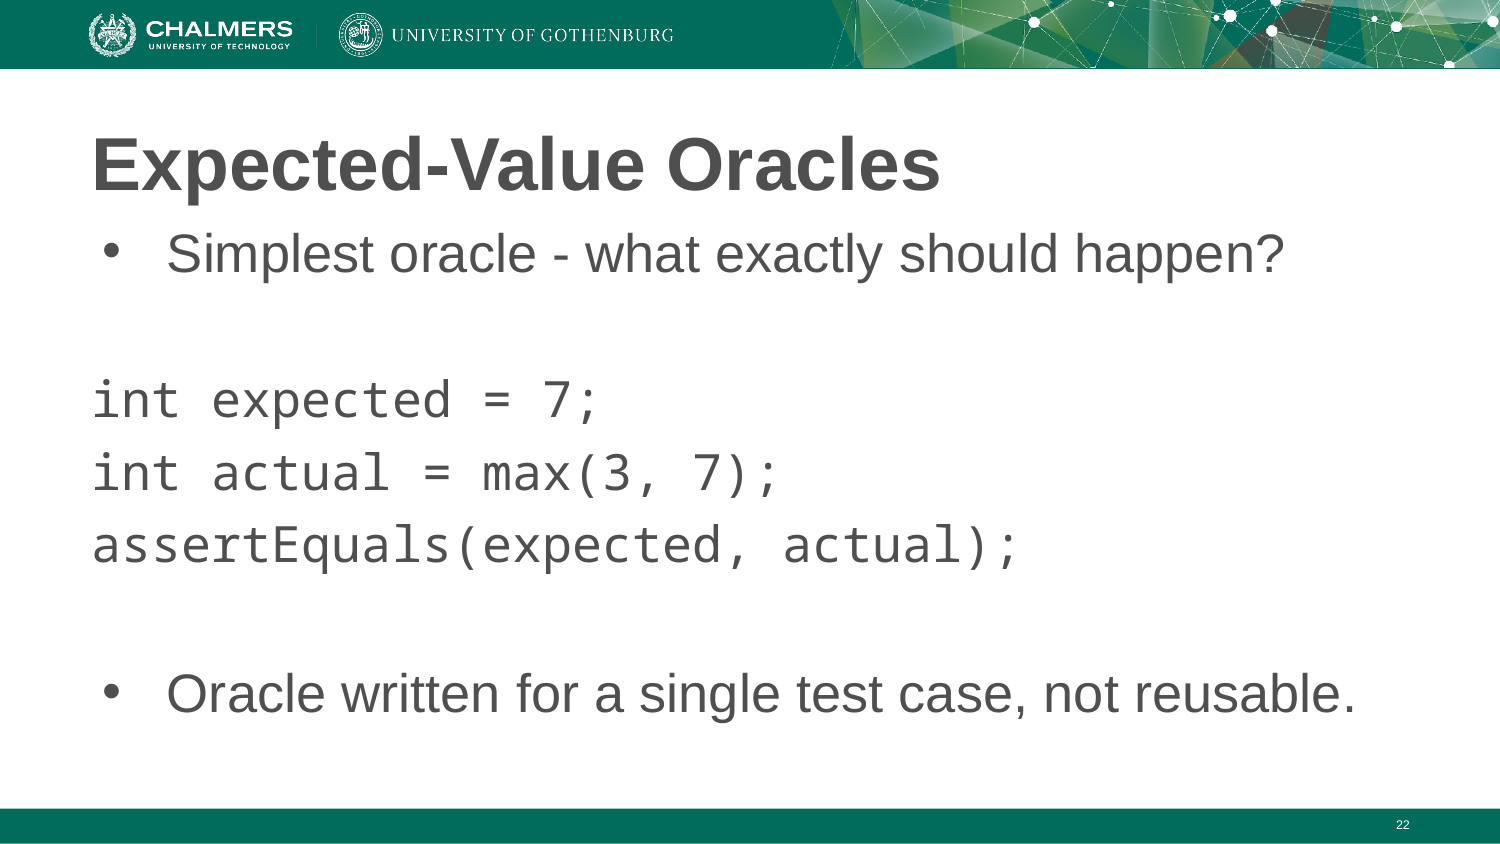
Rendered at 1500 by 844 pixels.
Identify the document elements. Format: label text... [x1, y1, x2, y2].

picture [759, 0, 1500, 68]
slide_number ‹#› [1074, 809, 1425, 844]
picture [64, 0, 696, 85]
title Expected-Value Oracles [76, 100, 1425, 210]
list Simplest oracle - what exactly should happen? int expected = 7; int actual = max(3, 7); assertEquals(expected, actual); Oracle written for a single test case, not reusable. [76, 210, 1425, 782]
